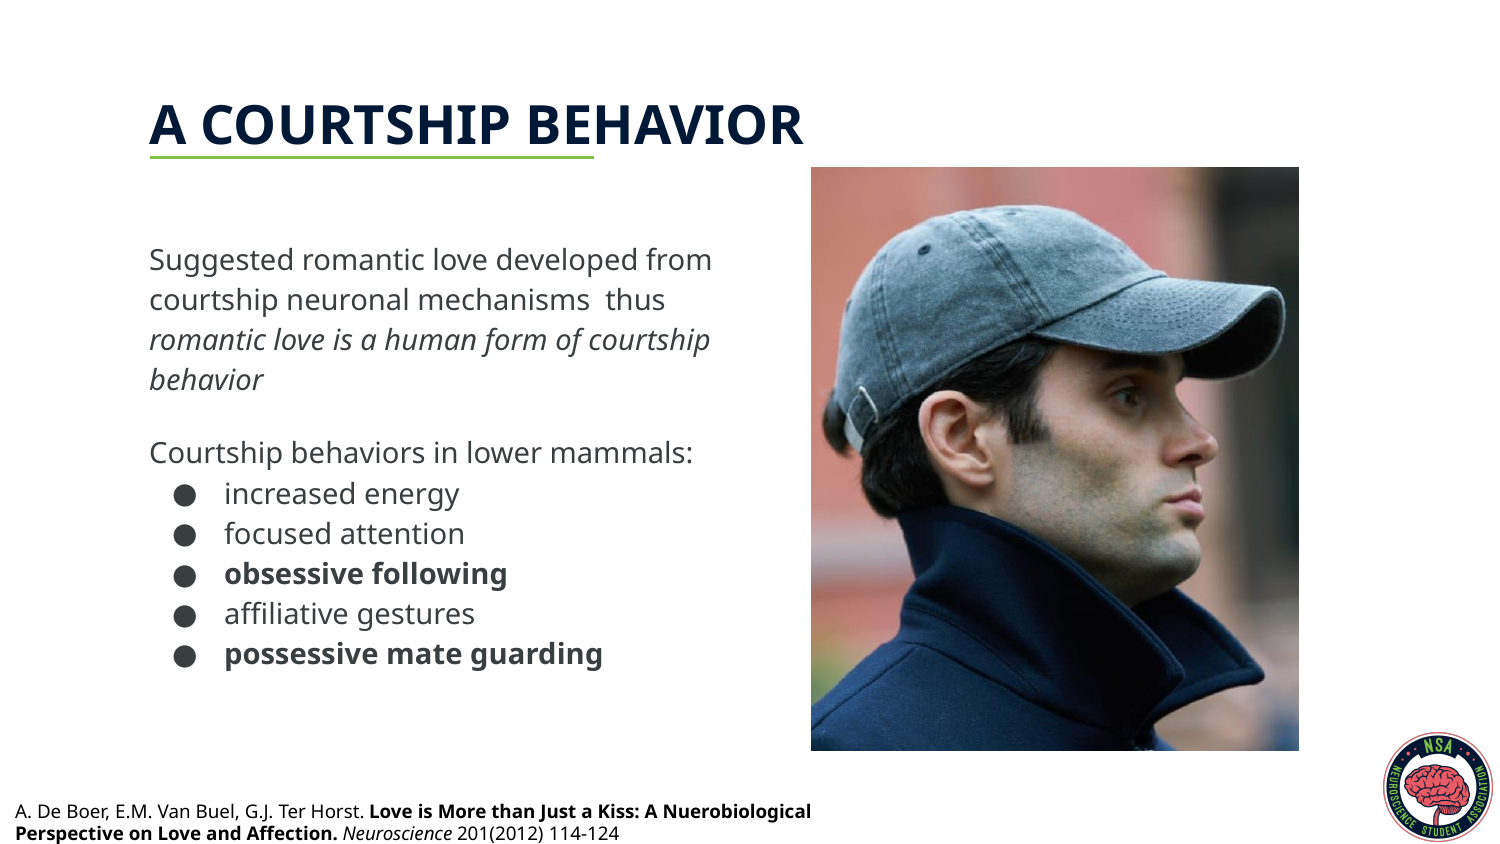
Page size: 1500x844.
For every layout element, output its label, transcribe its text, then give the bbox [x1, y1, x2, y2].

text_box A. De Boer, E.M. Van Buel, G.J. Ter Horst. Love is More than Just a Kiss: A Nuerobiological Perspective on Love and Affection. Neuroscience 201(2012) 114-124 [0, 784, 854, 844]
title A COURTSHIP BEHAVIOR [134, 75, 1366, 170]
list Suggested romantic love developed from courtship neuronal mechanisms thus romantic love is a human form of courtship behavior Courtship behaviors in lower mammals: increased energy focused attention obsessive following affiliative gestures possessive mate guarding [134, 220, 745, 739]
picture [1383, 732, 1493, 842]
picture [810, 167, 1299, 751]
